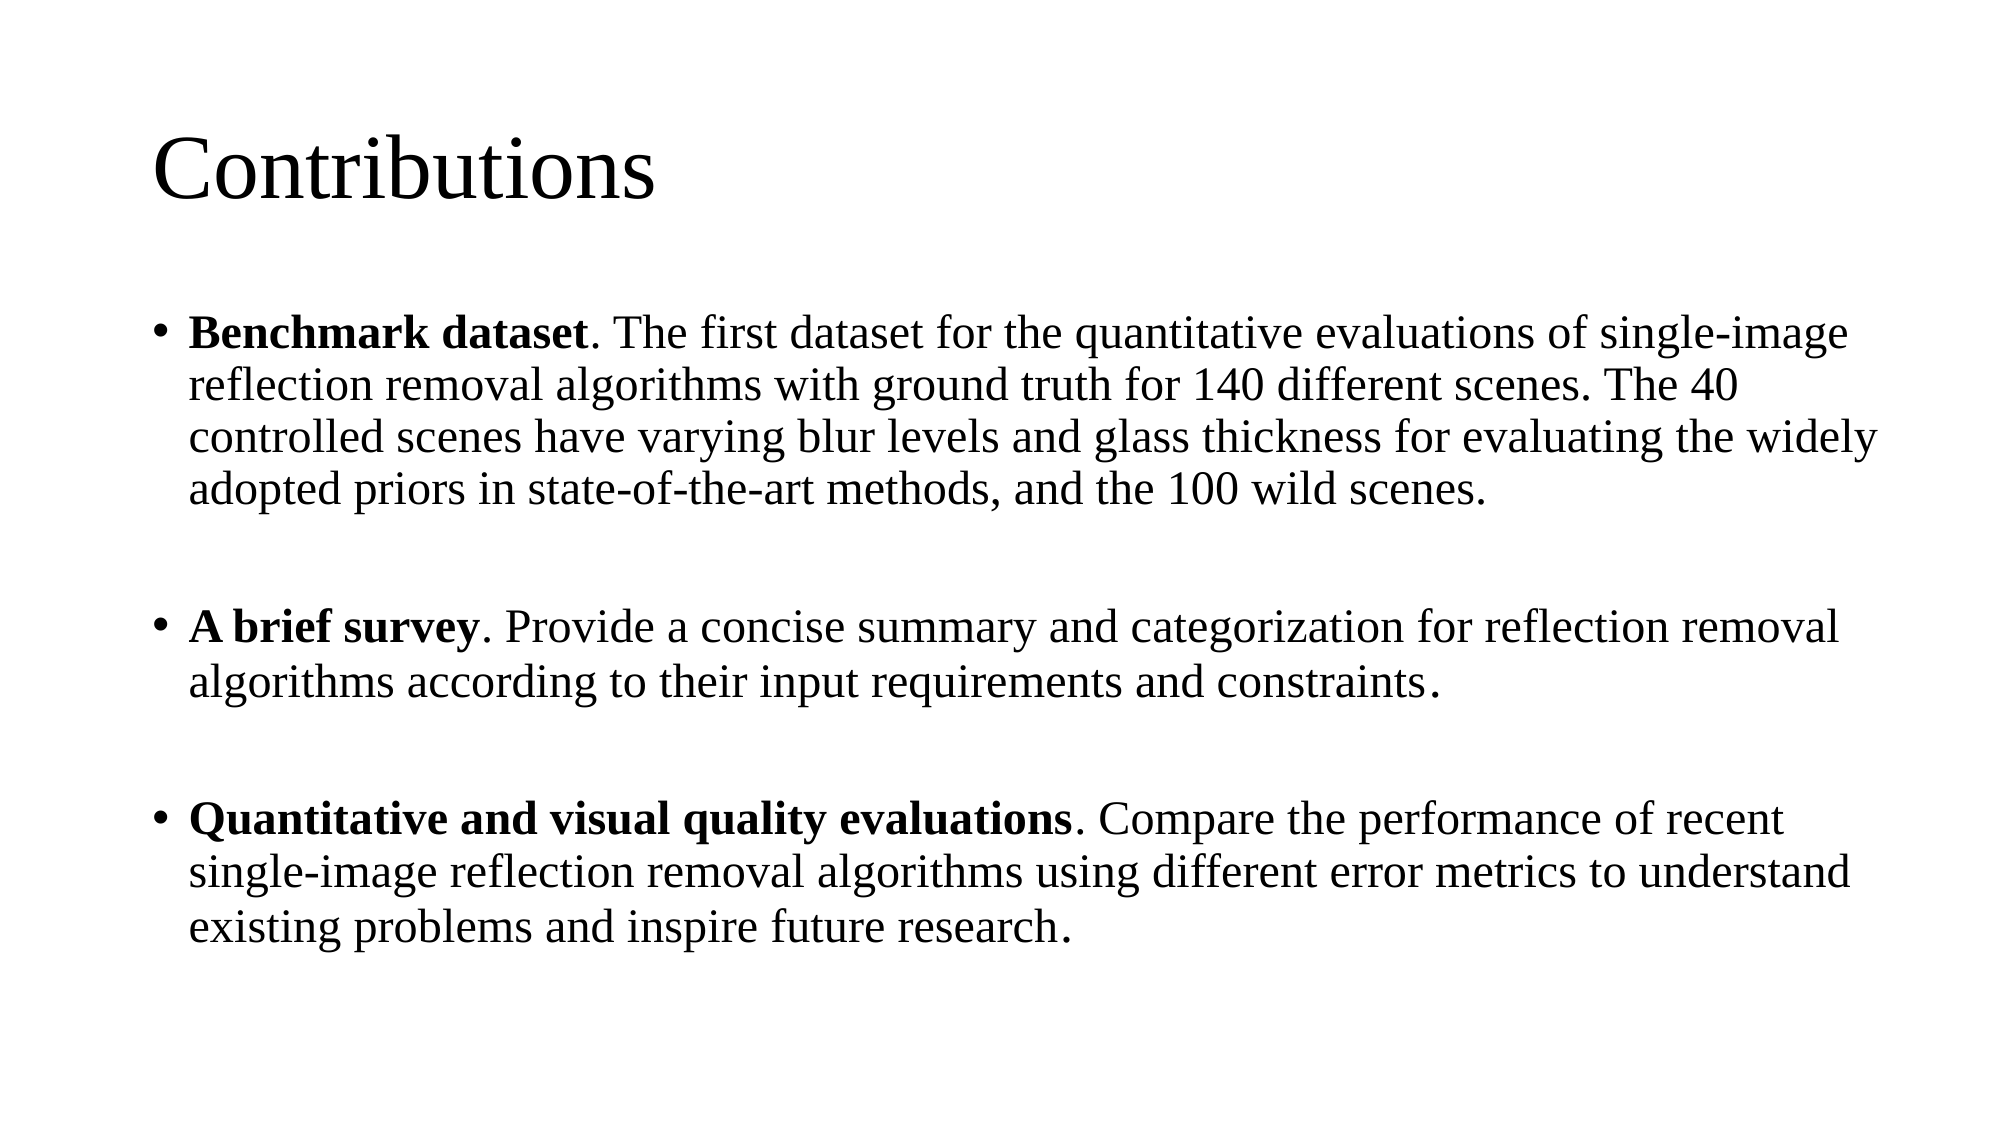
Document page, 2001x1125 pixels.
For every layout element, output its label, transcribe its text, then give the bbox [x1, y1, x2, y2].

title Contributions [137, 59, 1863, 278]
list Benchmark dataset. The first dataset for the quantitative evaluations of single-image reflection removal algorithms with ground truth for 140 different scenes. The 40 controlled scenes have varying blur levels and glass thickness for evaluating the widely adopted priors in state-of-the-art methods, and the 100 wild scenes. A brief survey. Provide a concise summary and categorization for reflection removal algorithms according to their input requirements and constraints. Quantitative and visual quality evaluations. Compare the performance of recent single-image reflection removal algorithms using different error metrics to understand existing problems and inspire future research. [137, 299, 1912, 967]
